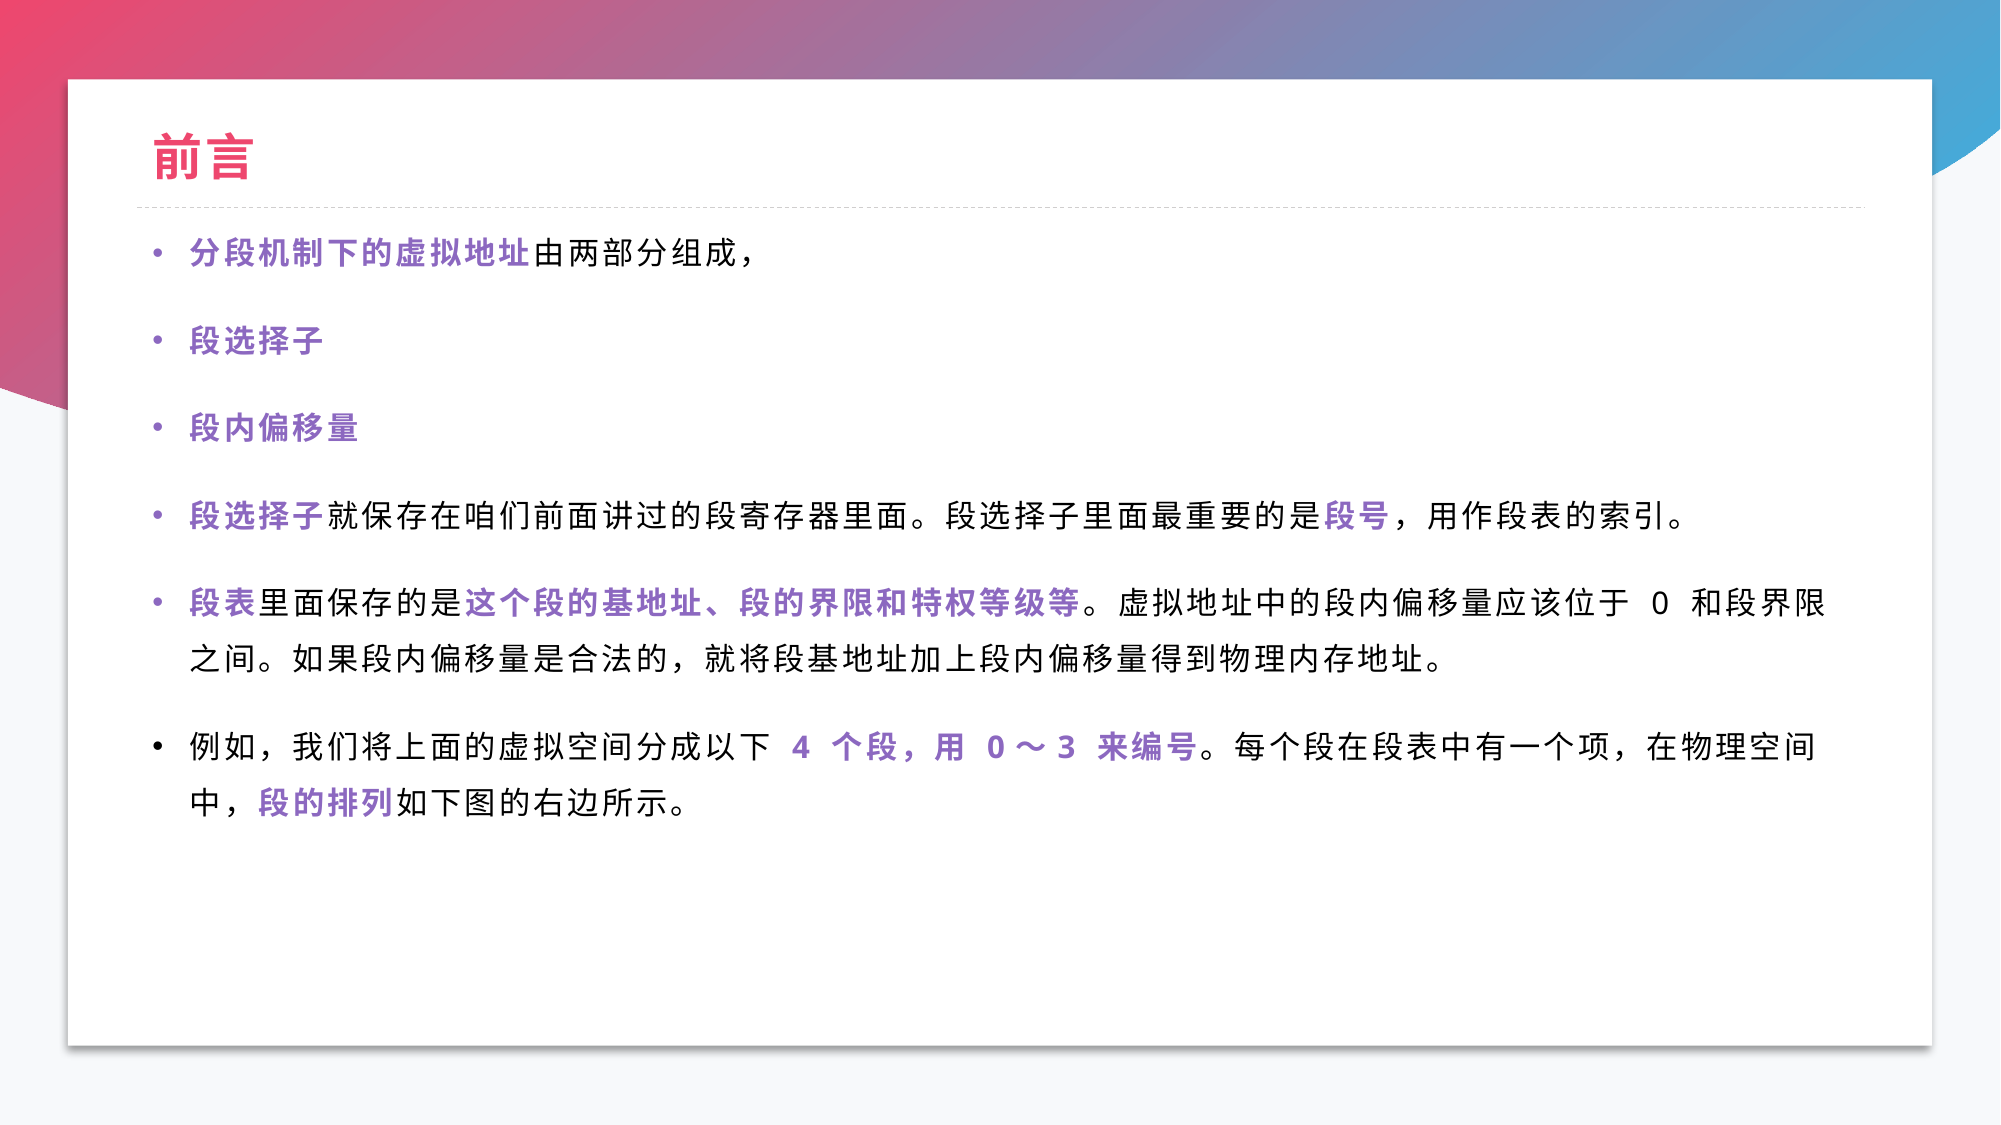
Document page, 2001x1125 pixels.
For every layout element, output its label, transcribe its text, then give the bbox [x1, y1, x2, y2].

title 前言 [137, 111, 1863, 208]
list 分段机制下的虚拟地址由两部分组成， 段选择子 段内偏移量 段选择子就保存在咱们前面讲过的段寄存器里面。段选择子里面最重要的是段号，用作段表的索引。 段表里面保存的是这个段的基地址、段的界限和特权等级等。虚拟地址中的段内偏移量应该位于 0 和段界限之间。如果段内偏移量是合法的，就将段基地址加上段内偏移量得到物理内存地址。 例如，我们将上面的虚拟空间分成以下 4 个段，用 0～3 来编号。每个段在段表中有一个项，在物理空间中，段的排列如下图的右边所示。 [137, 207, 1864, 1014]
